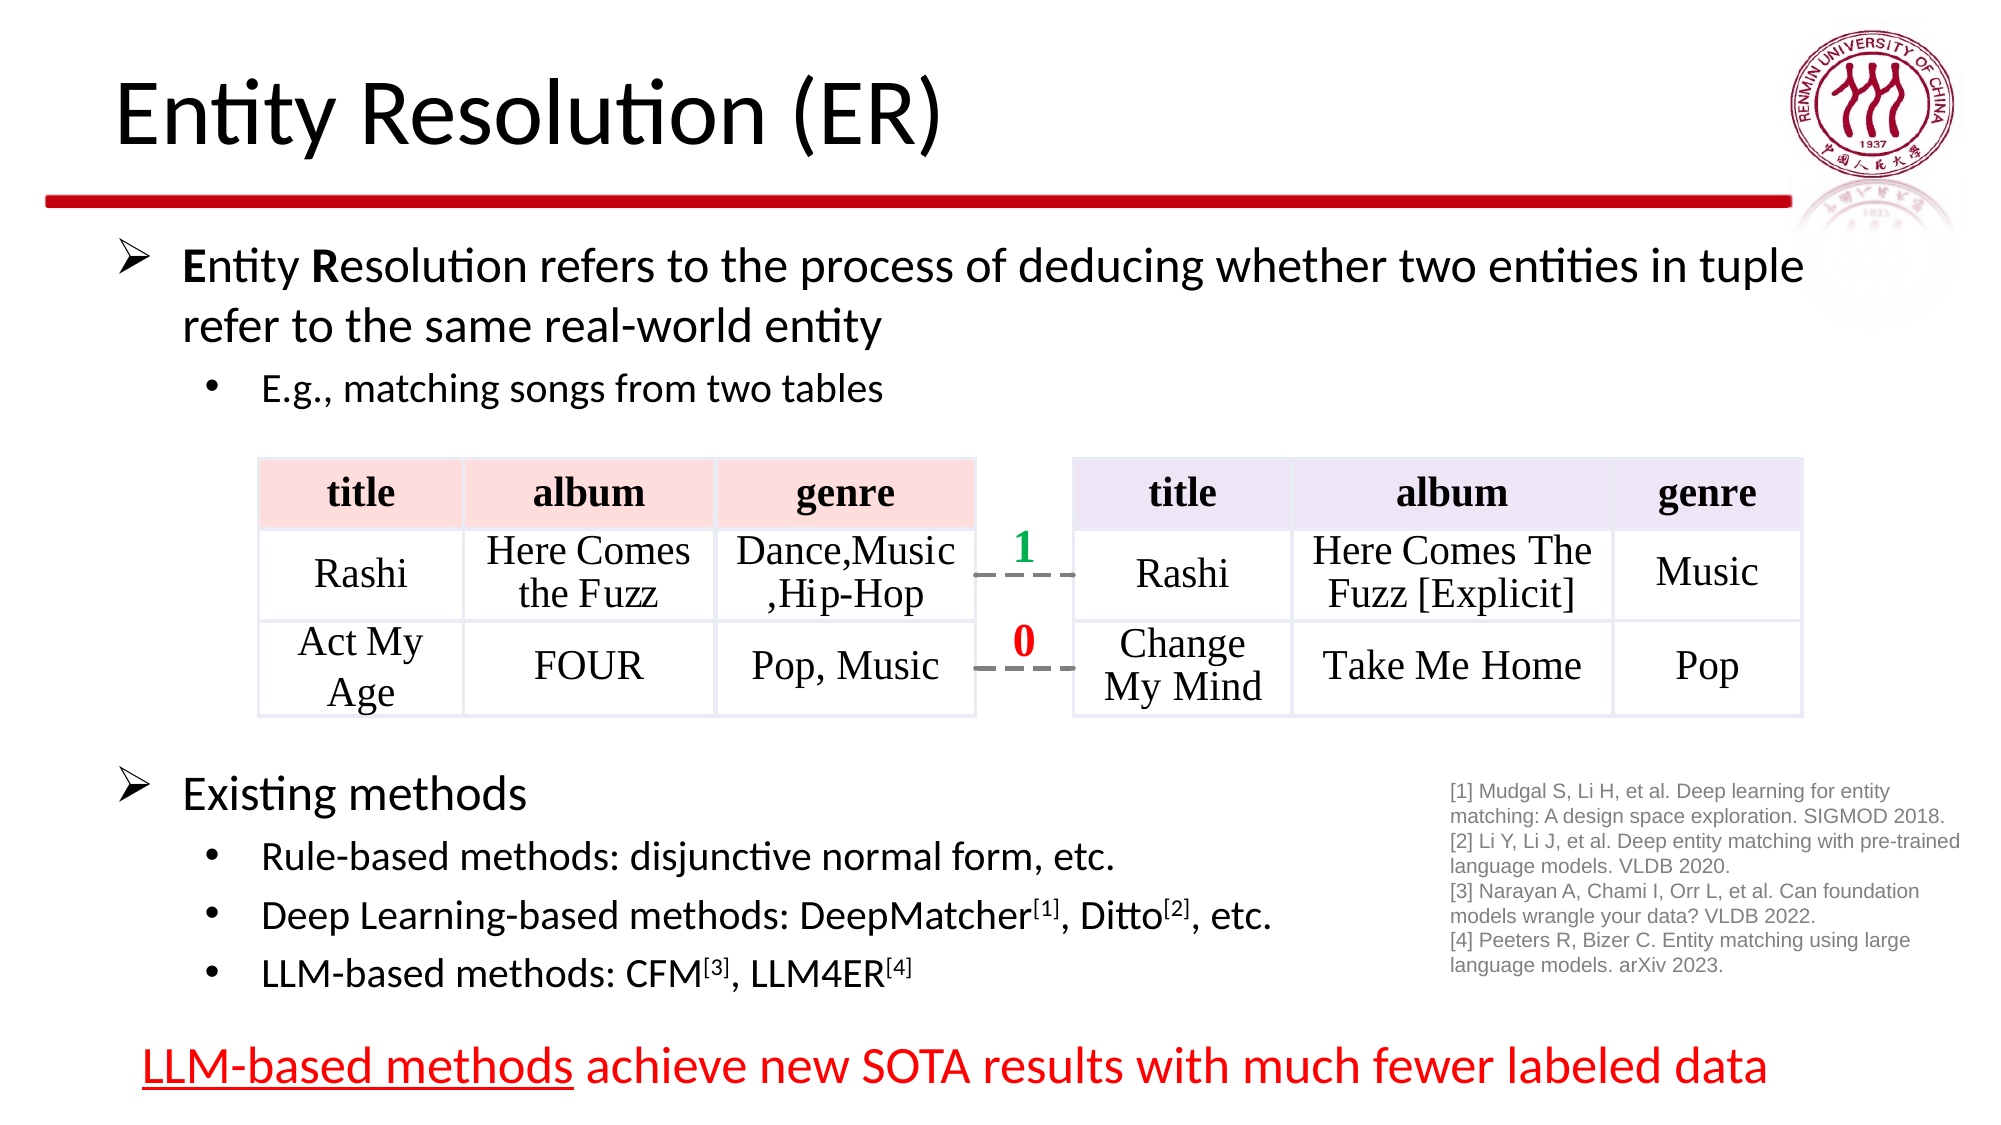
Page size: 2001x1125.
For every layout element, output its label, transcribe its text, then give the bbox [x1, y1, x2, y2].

text_box [1] Mudgal S, Li H, et al. Deep learning for entity matching: A design space exploration. SIGMOD 2018. [2] Li Y, Li J, et al. Deep entity matching with pre-trained language models. VLDB 2020. [3] Narayan A, Chami I, Orr L, et al. Can foundation models wrangle your data? VLDB 2022. [4] Peeters R, Bizer C. Entity matching using large language models. arXiv 2023. [1435, 769, 2000, 985]
text_box Entity Resolution refers to the process of deducing whether two entities in tuple refer to the same real-world entity E.g., matching songs from two tables [99, 224, 1900, 531]
title Entity Resolution (ER) [99, 34, 1900, 179]
text_box Existing methods Rule-based methods: disjunctive normal form, etc. Deep Learning-based methods: DeepMatcher[1], Ditto[2], etc. LLM-based methods: CFM[3], LLM4ER[4] [99, 753, 1518, 1035]
text_box LLM-based methods achieve new SOTA results with much fewer labeled data [127, 1023, 1836, 1102]
picture [1788, 24, 1960, 179]
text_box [248, 448, 1808, 723]
slide_number [1433, 1042, 1900, 1103]
